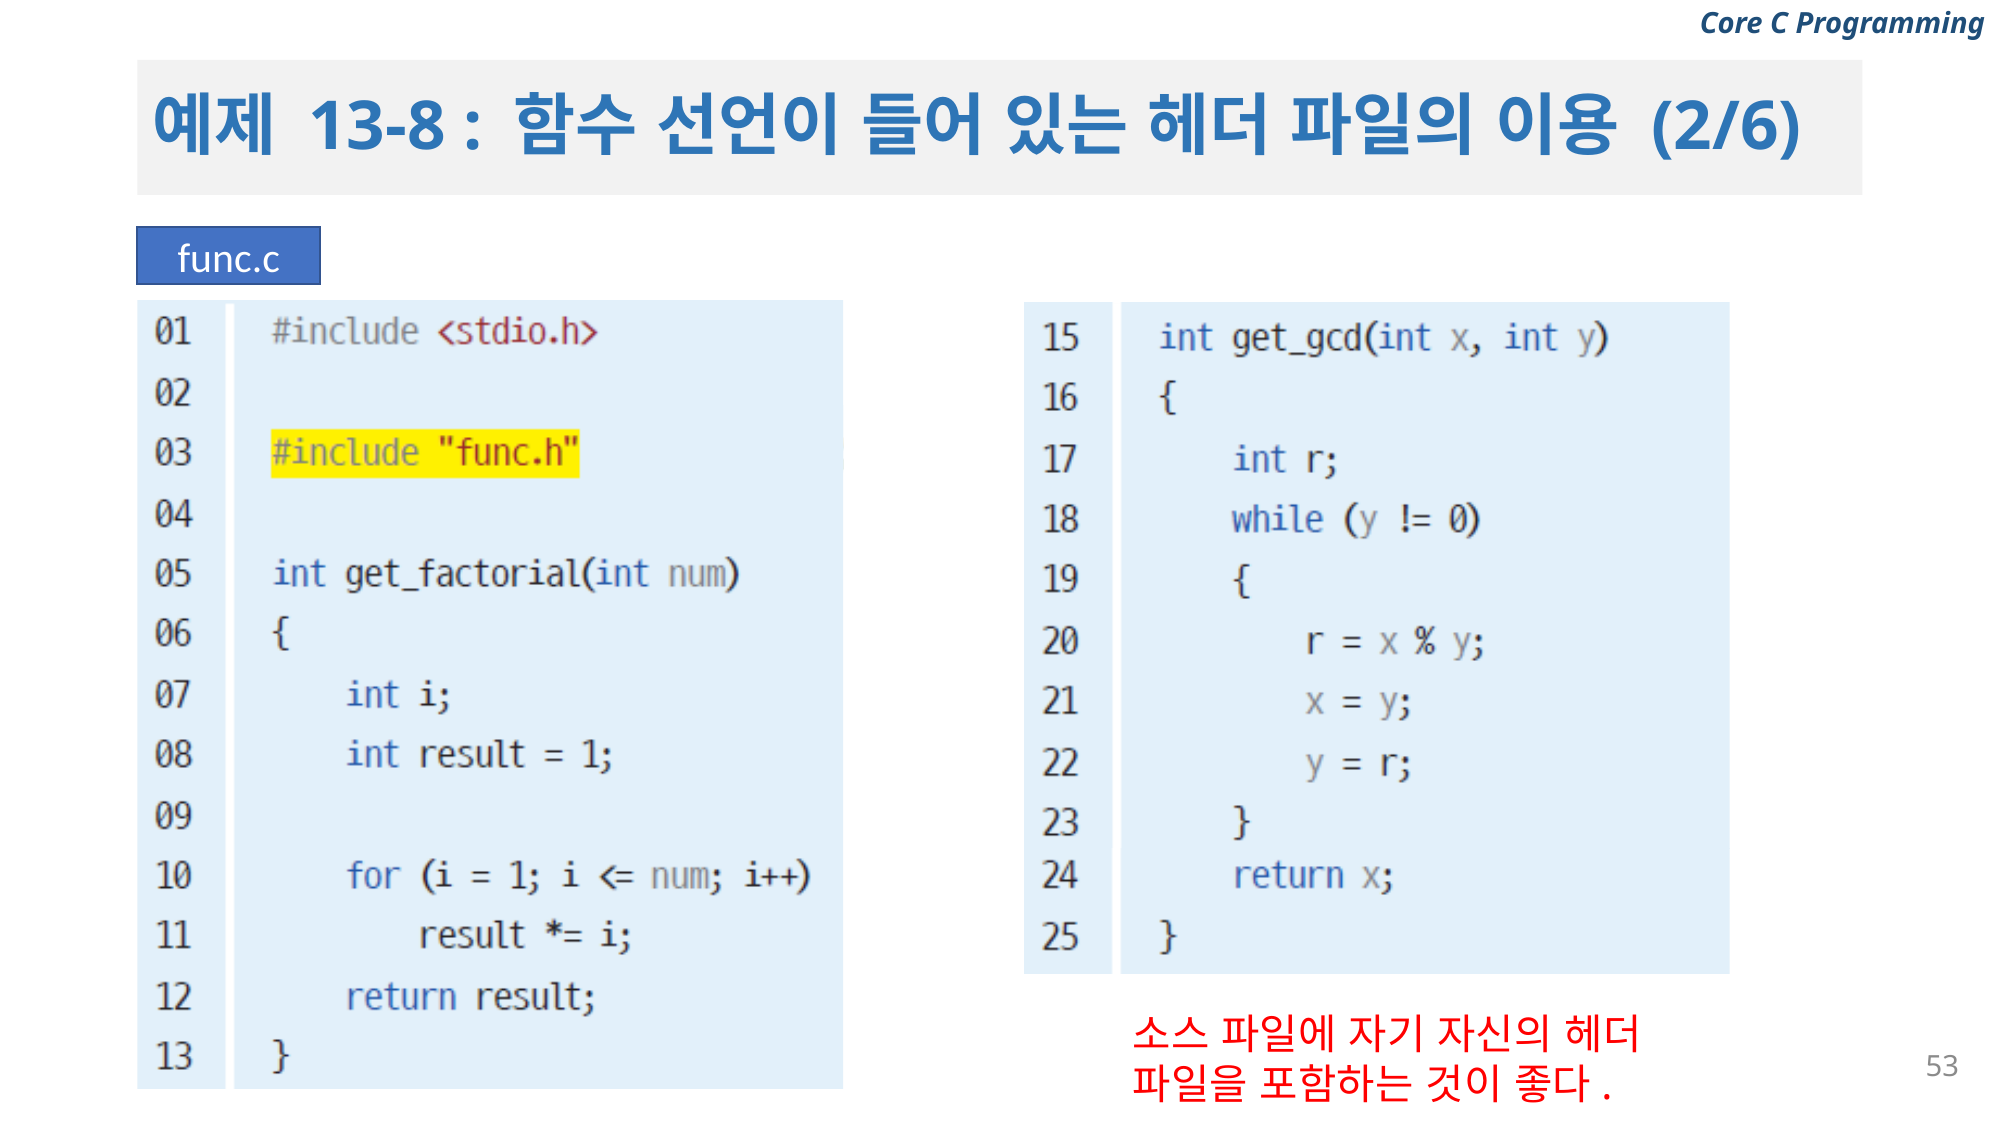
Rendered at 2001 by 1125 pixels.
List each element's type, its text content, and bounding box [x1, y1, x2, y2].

text_box 소스 파일에 자기 자신의 헤더 파일을 포함하는 것이 좋다. [1117, 1000, 1696, 1116]
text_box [1023, 302, 1730, 975]
slide_number 53 [1850, 1028, 1975, 1107]
title 예제 13-8 : 함수 선언이 들어 있는 헤더 파일의 이용 (2/6) [137, 59, 1863, 195]
text_box func.c [136, 226, 321, 285]
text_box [137, 300, 843, 1089]
